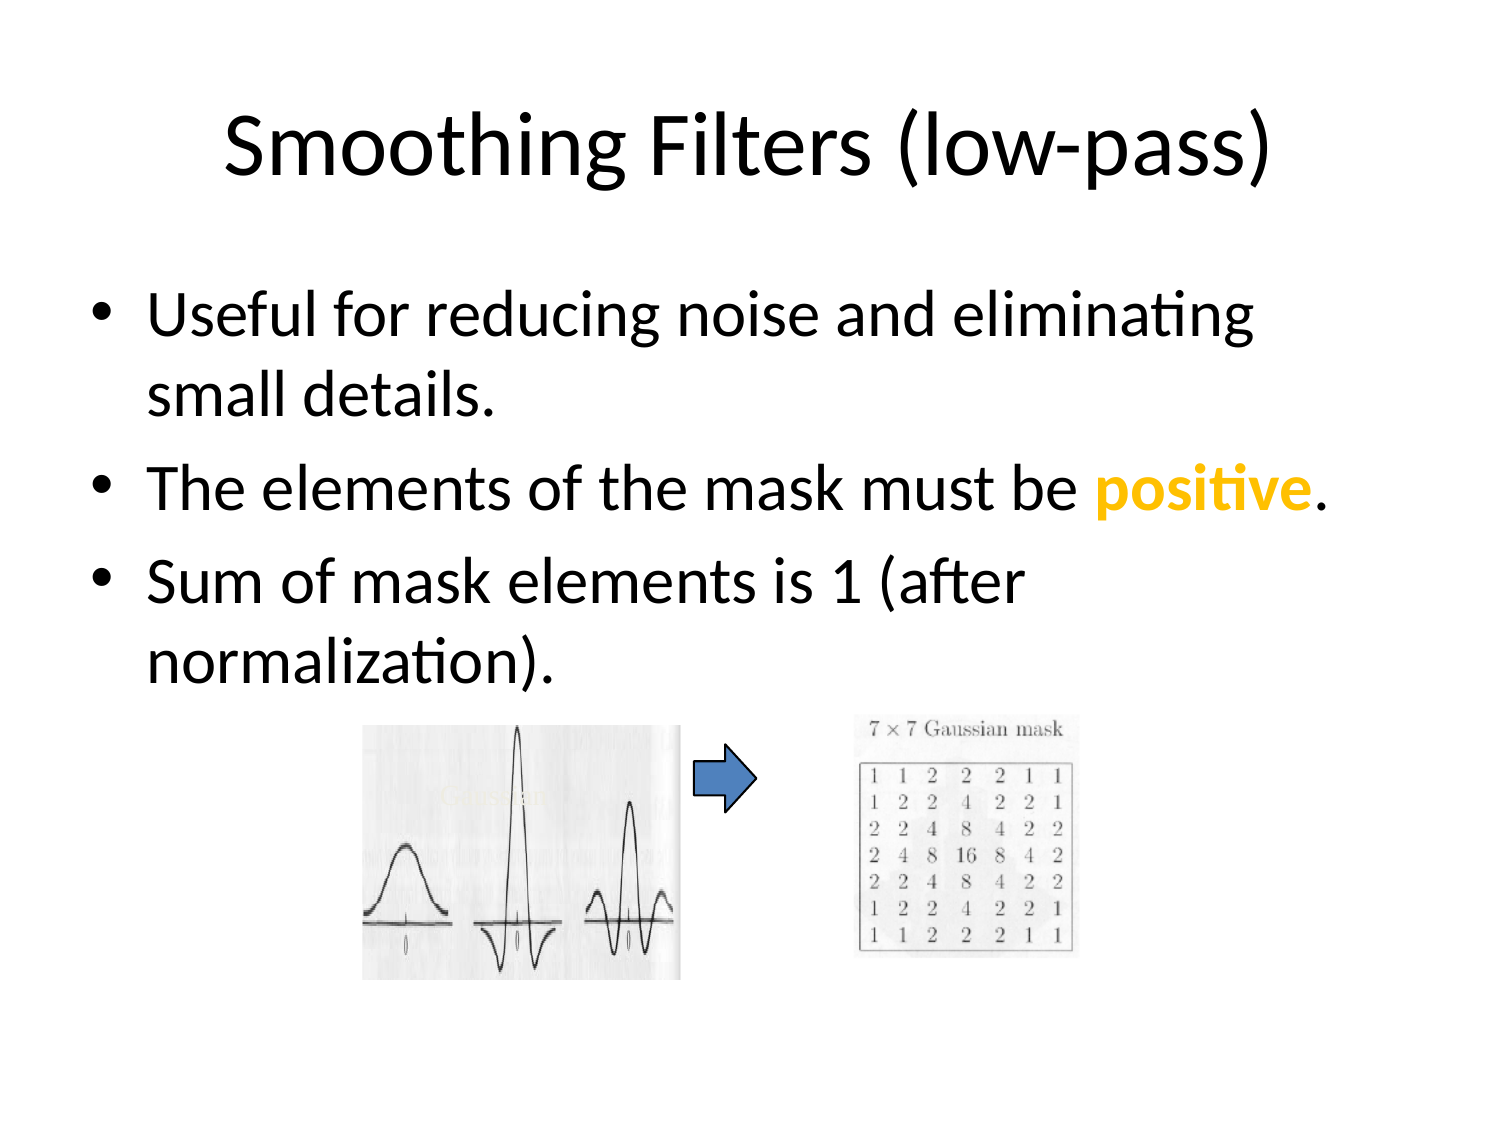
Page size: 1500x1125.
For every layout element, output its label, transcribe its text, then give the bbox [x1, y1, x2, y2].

picture [841, 704, 1095, 981]
title Smoothing Filters (low-pass) [75, 45, 1425, 233]
text_box [693, 744, 757, 813]
list Useful for reducing noise and eliminating small details. The elements of the mask must be positive. Sum of mask elements is 1 (after normalization). [75, 262, 1425, 1005]
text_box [362, 724, 682, 981]
